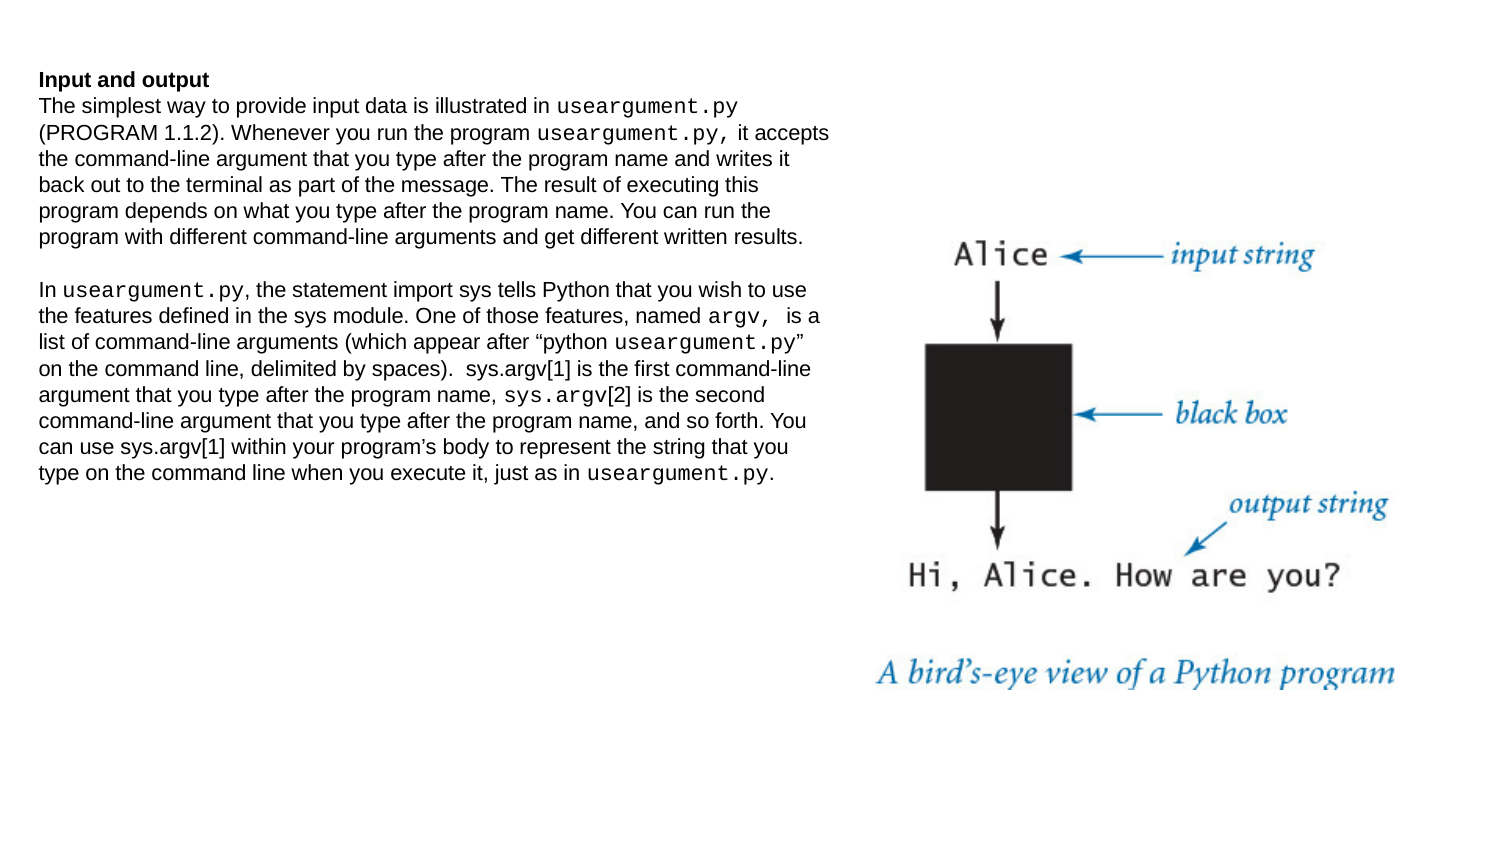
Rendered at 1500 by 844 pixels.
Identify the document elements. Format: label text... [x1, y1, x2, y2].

text_box Input and output The simplest way to provide input data is illustrated in useargument.py (PROGRAM 1.1.2). Whenever you run the program useargument.py, it accepts the command-line argument that you type after the program name and writes it back out to the terminal as part of the message. The result of executing this program depends on what you type after the program name. You can run the program with different command-line arguments and get different written results. In useargument.py, the statement import sys tells Python that you wish to use the features defined in the sys module. One of those features, named argv, is a list of command-line arguments (which appear after “python useargument.py” on the command line, delimited by spaces). sys.argv[1] is the first command-line argument that you type after the program name, sys.argv[2] is the second command-line argument that you type after the program name, and so forth. You can use sys.argv[1] within your program’s body to represent the string that you type on the command line when you execute it, just as in useargument.py. [23, 58, 846, 519]
picture [845, 224, 1468, 690]
